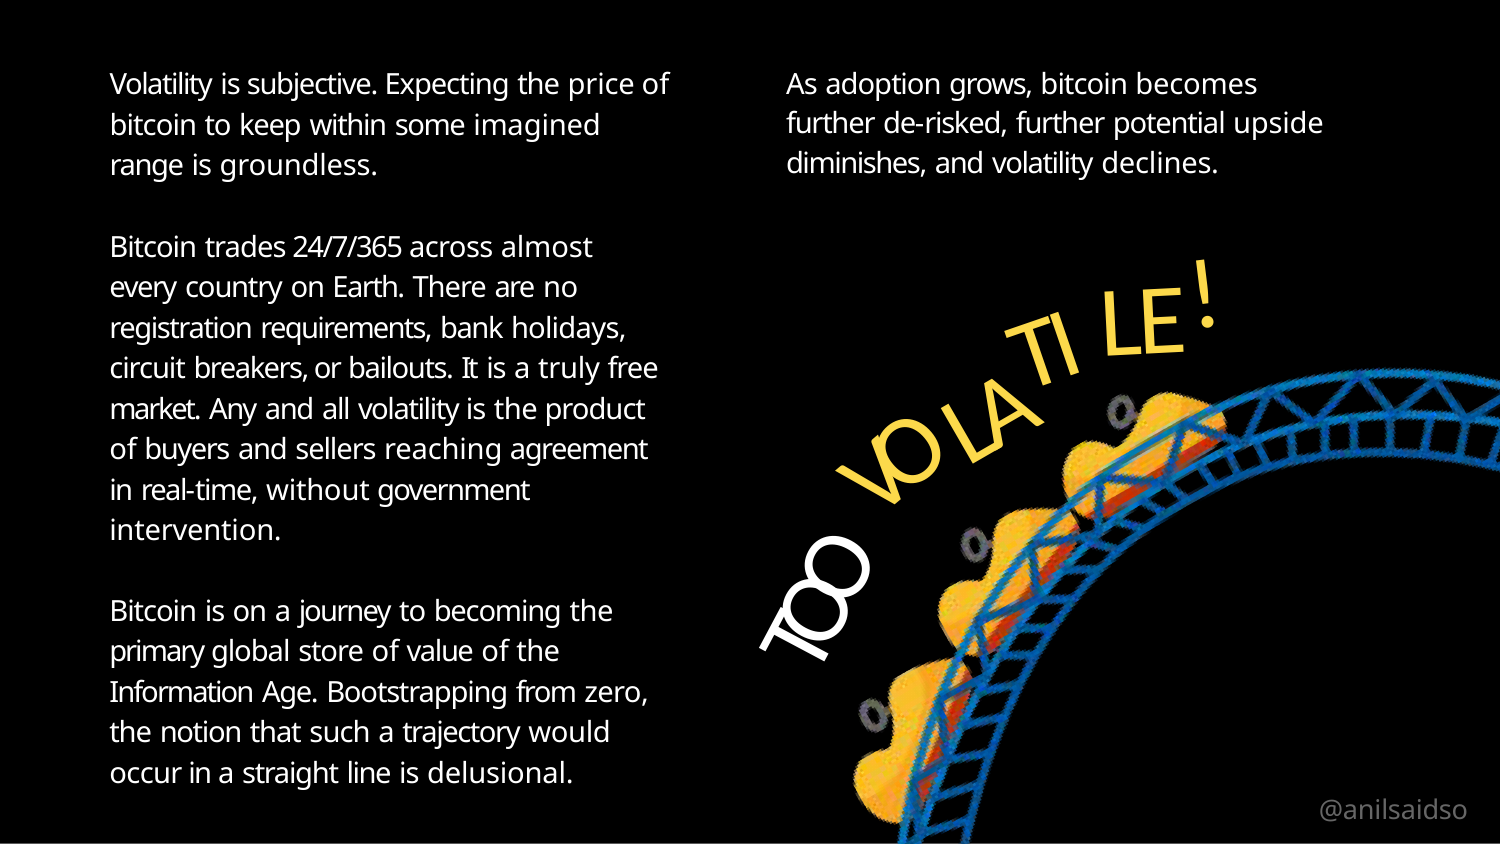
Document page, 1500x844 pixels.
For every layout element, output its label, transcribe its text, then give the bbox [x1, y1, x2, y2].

title As adoption grows, bitcoin becomes further de-risked, further potential upside diminishes, and volatility declines. [784, 58, 1356, 127]
picture [620, 128, 1500, 844]
text_box Bitcoin trades 24/7/365 across almost every country on Earth. There are no registration requirements, bank holidays, circuit breakers, or bailouts. It is a truly free market. Any and all volatility is the product of buyers and sellers reaching agreement in real-time, without government intervention. Bitcoin is on a journey to becoming the primary global store of value of the Information Age. Bootstrapping from zero, the notion that such a trajectory would occur in a straight line is delusional. [107, 220, 615, 789]
text_box Volatility is subjective. Expecting the price of bitcoin to keep within some imagined range is groundless. [107, 57, 683, 182]
